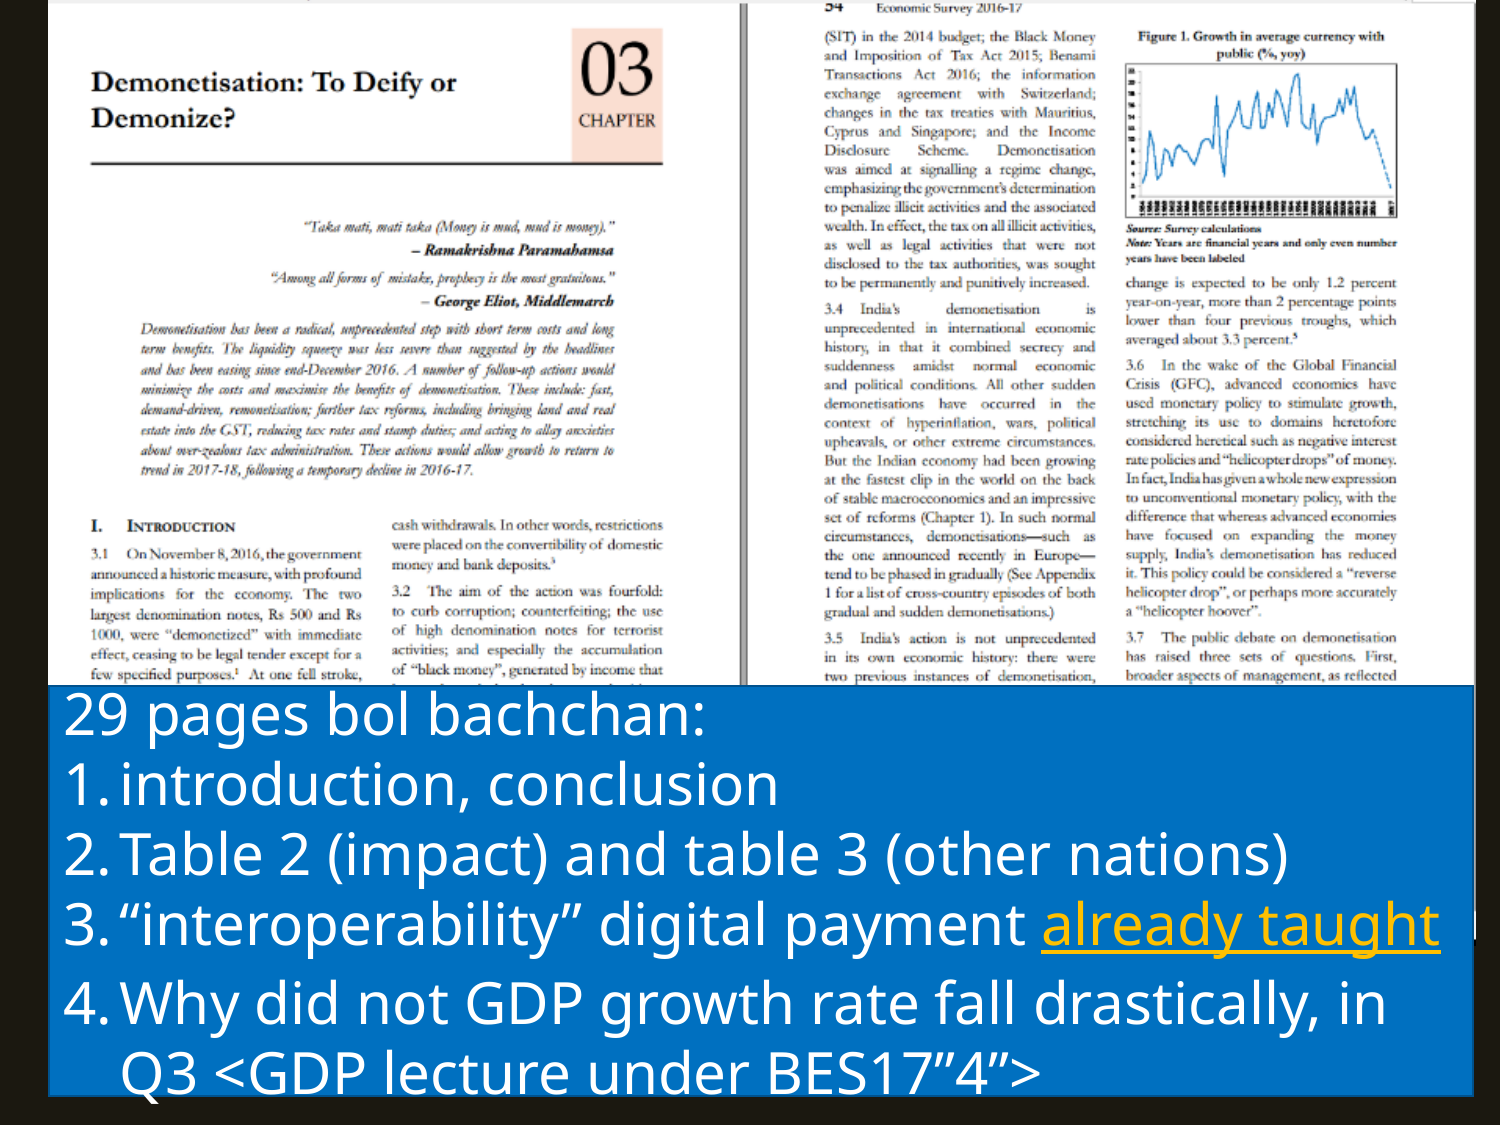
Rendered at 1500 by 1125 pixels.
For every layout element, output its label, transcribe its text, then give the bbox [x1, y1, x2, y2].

picture [48, 0, 1476, 946]
text_box 29 pages bol bachchan: introduction, conclusion Table 2 (impact) and table 3 (other nations) “interoperability” digital payment already taught Why did not GDP growth rate fall drastically, in Q3 <GDP lecture under BES17”4”> [48, 946, 1474, 1097]
